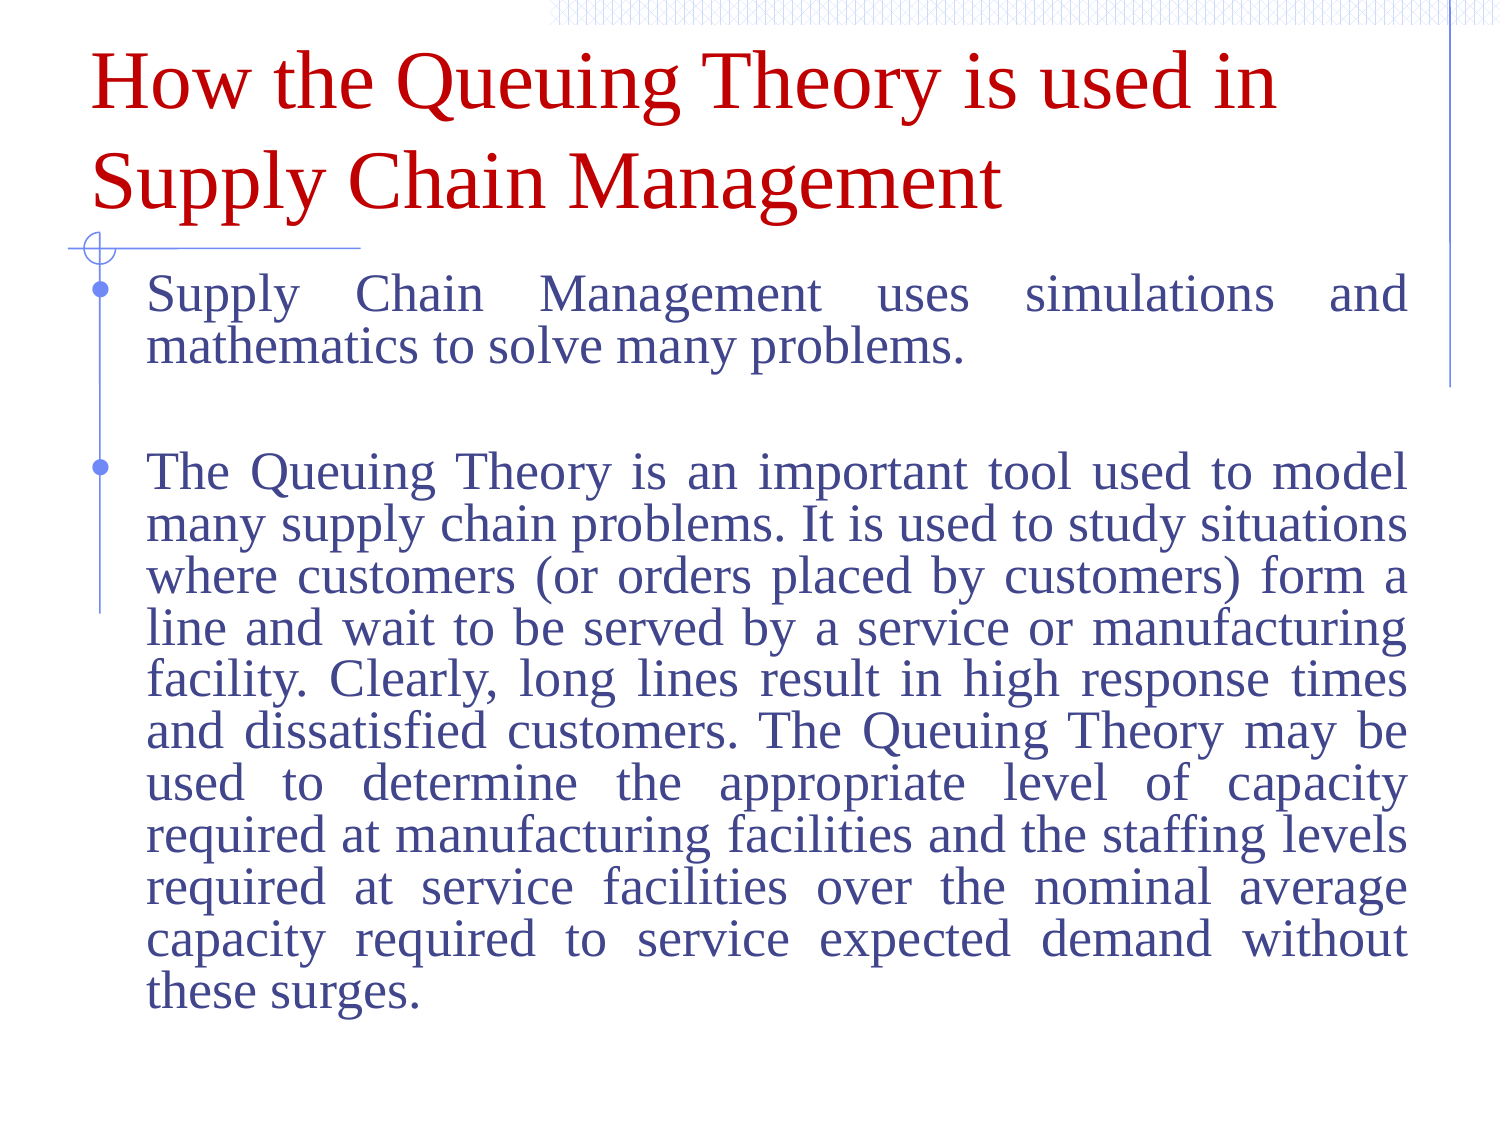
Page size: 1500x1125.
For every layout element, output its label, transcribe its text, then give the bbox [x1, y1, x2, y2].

list Supply Chain Management uses simulations and mathematics to solve many problems. The Queuing Theory is an important tool used to model many supply chain problems. It is used to study situations where customers (or orders placed by customers) form a line and wait to be served by a service or manufacturing facility. Clearly, long lines result in high response times and dissatisfied customers. The Queuing Theory may be used to determine the appropriate level of capacity required at manufacturing facilities and the staffing levels required at service facilities over the nominal average capacity required to service expected demand without these surges. [75, 262, 1425, 1000]
title How the Queuing Theory is used in Supply Chain Management [75, 45, 1426, 233]
